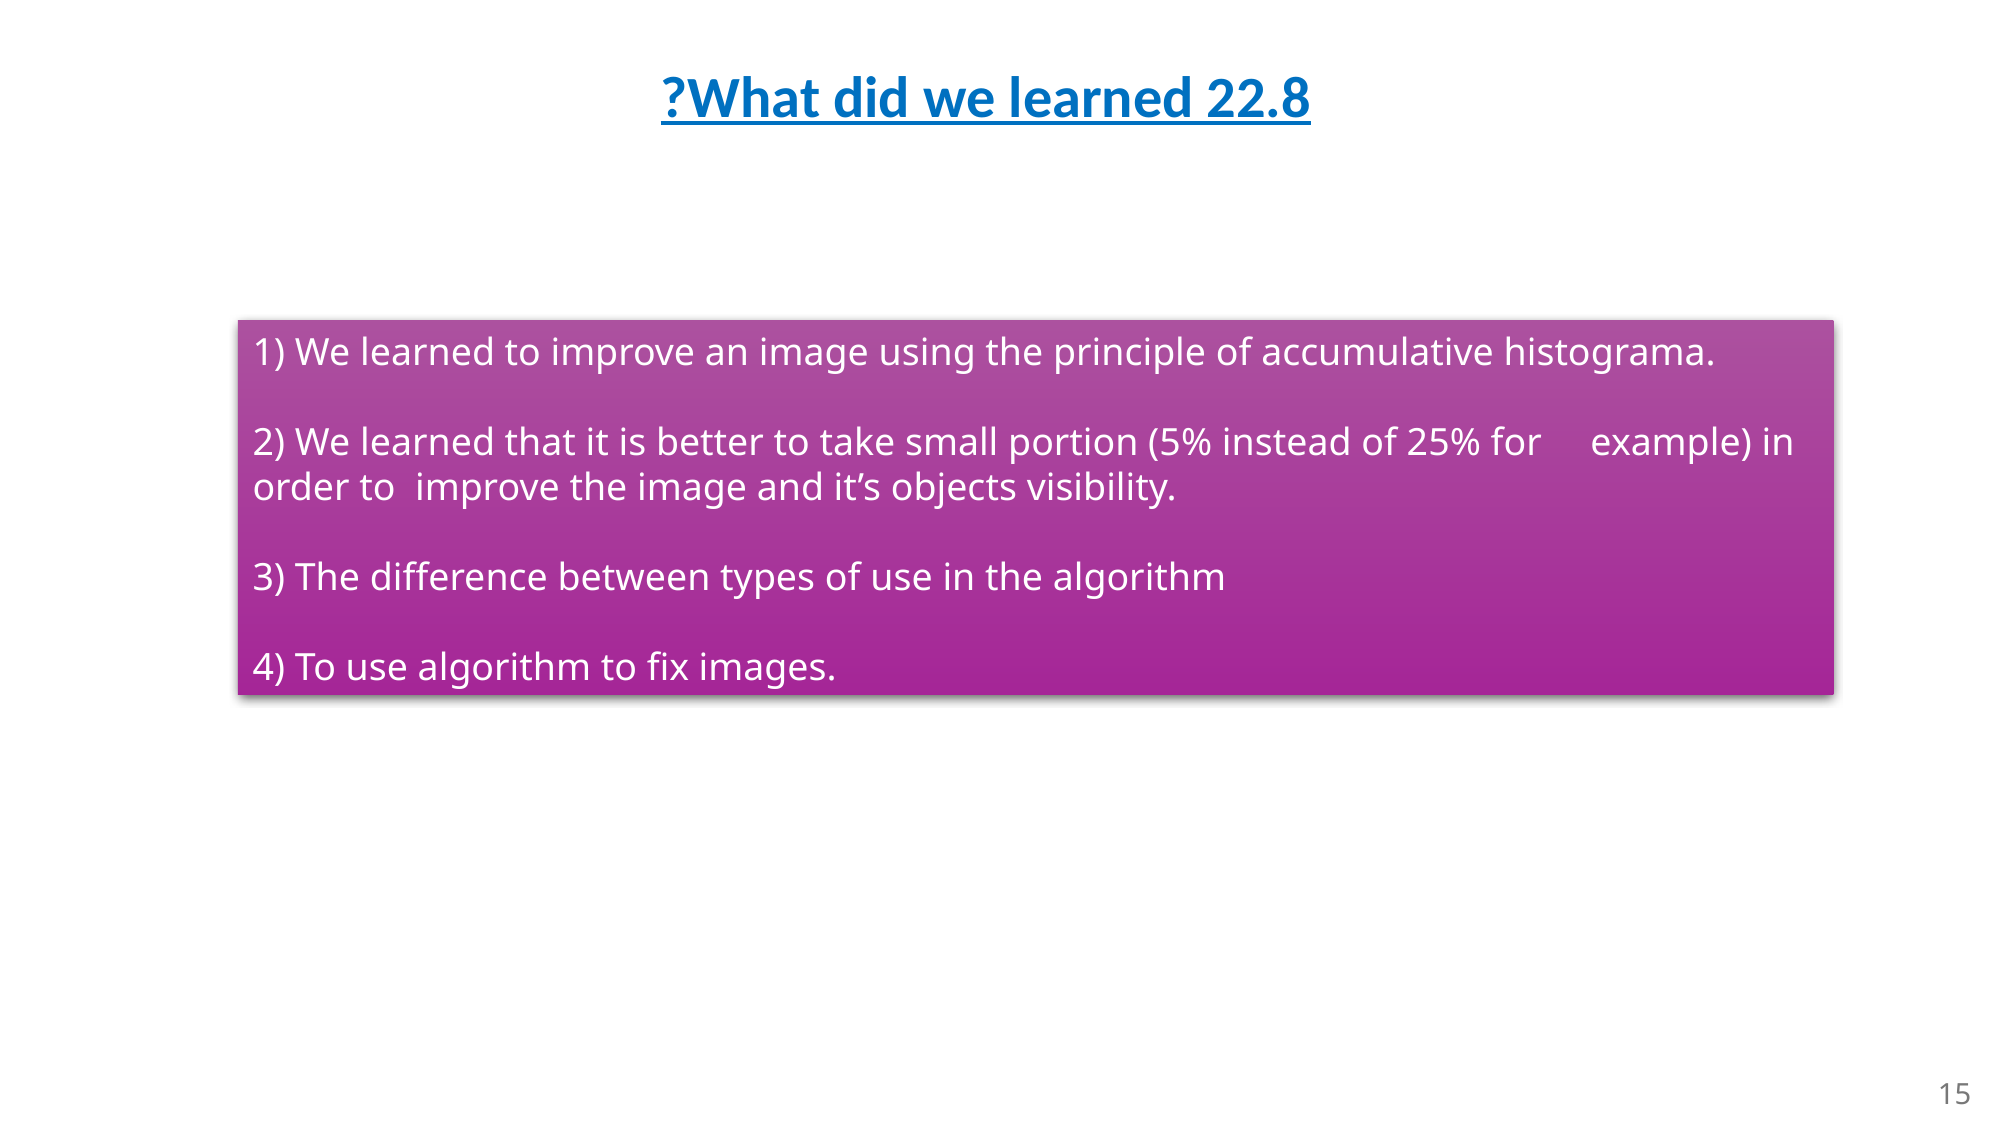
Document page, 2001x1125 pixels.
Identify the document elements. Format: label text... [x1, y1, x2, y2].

text_box 1) We learned to improve an image using the principle of accumulative histograma. 2) We learned that it is better to take small portion (5% instead of 25% for example) in order to improve the image and it’s objects visibility. 3) The difference between types of use in the algorithm 4) To use algorithm to fix images. [237, 320, 1834, 695]
title 22.8 What did we learned? [382, 59, 1589, 263]
slide_number 15 [1922, 1065, 2000, 1125]
